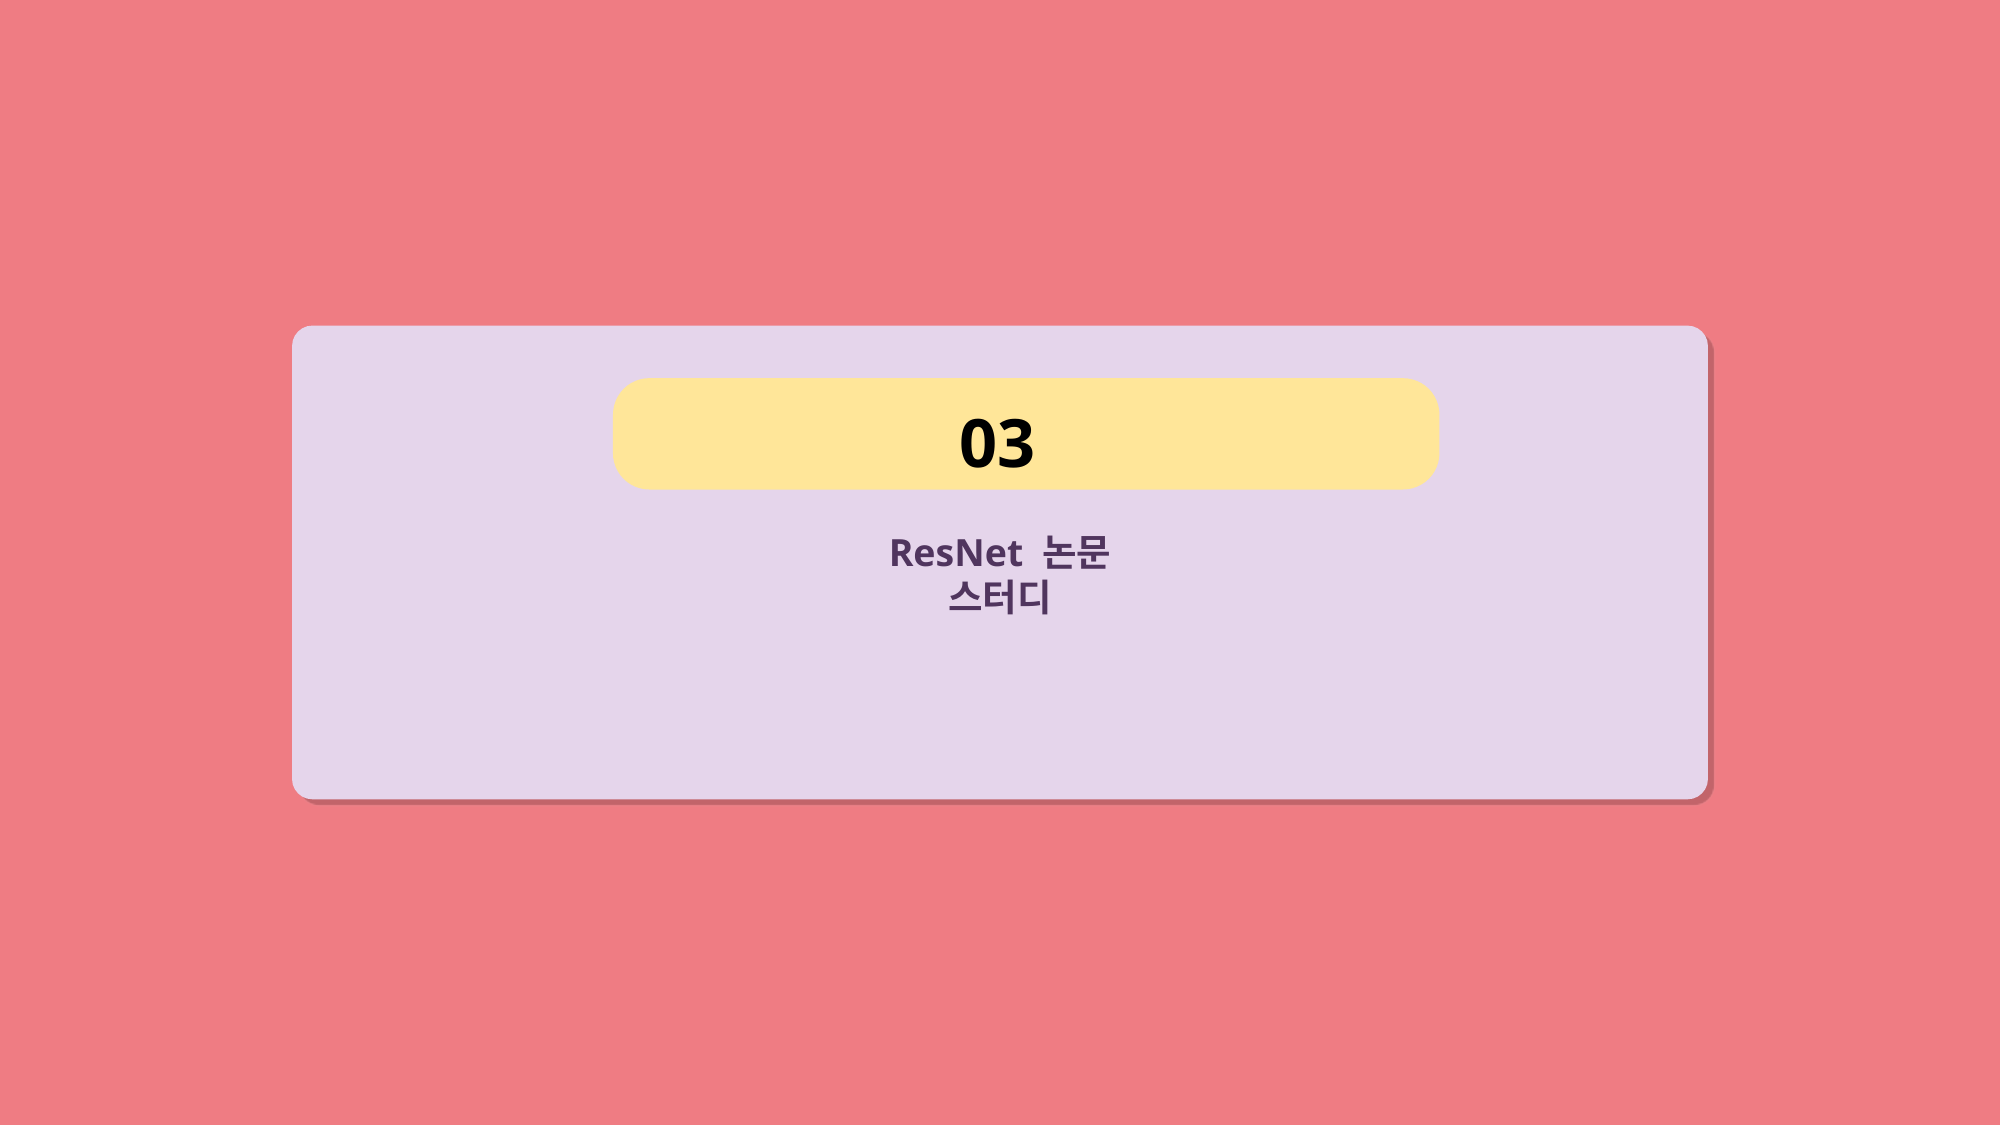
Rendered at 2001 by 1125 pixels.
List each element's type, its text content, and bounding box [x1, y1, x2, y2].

subtitle 03 [944, 393, 1056, 478]
title ResNet 논문 스터디 [384, 521, 1615, 744]
